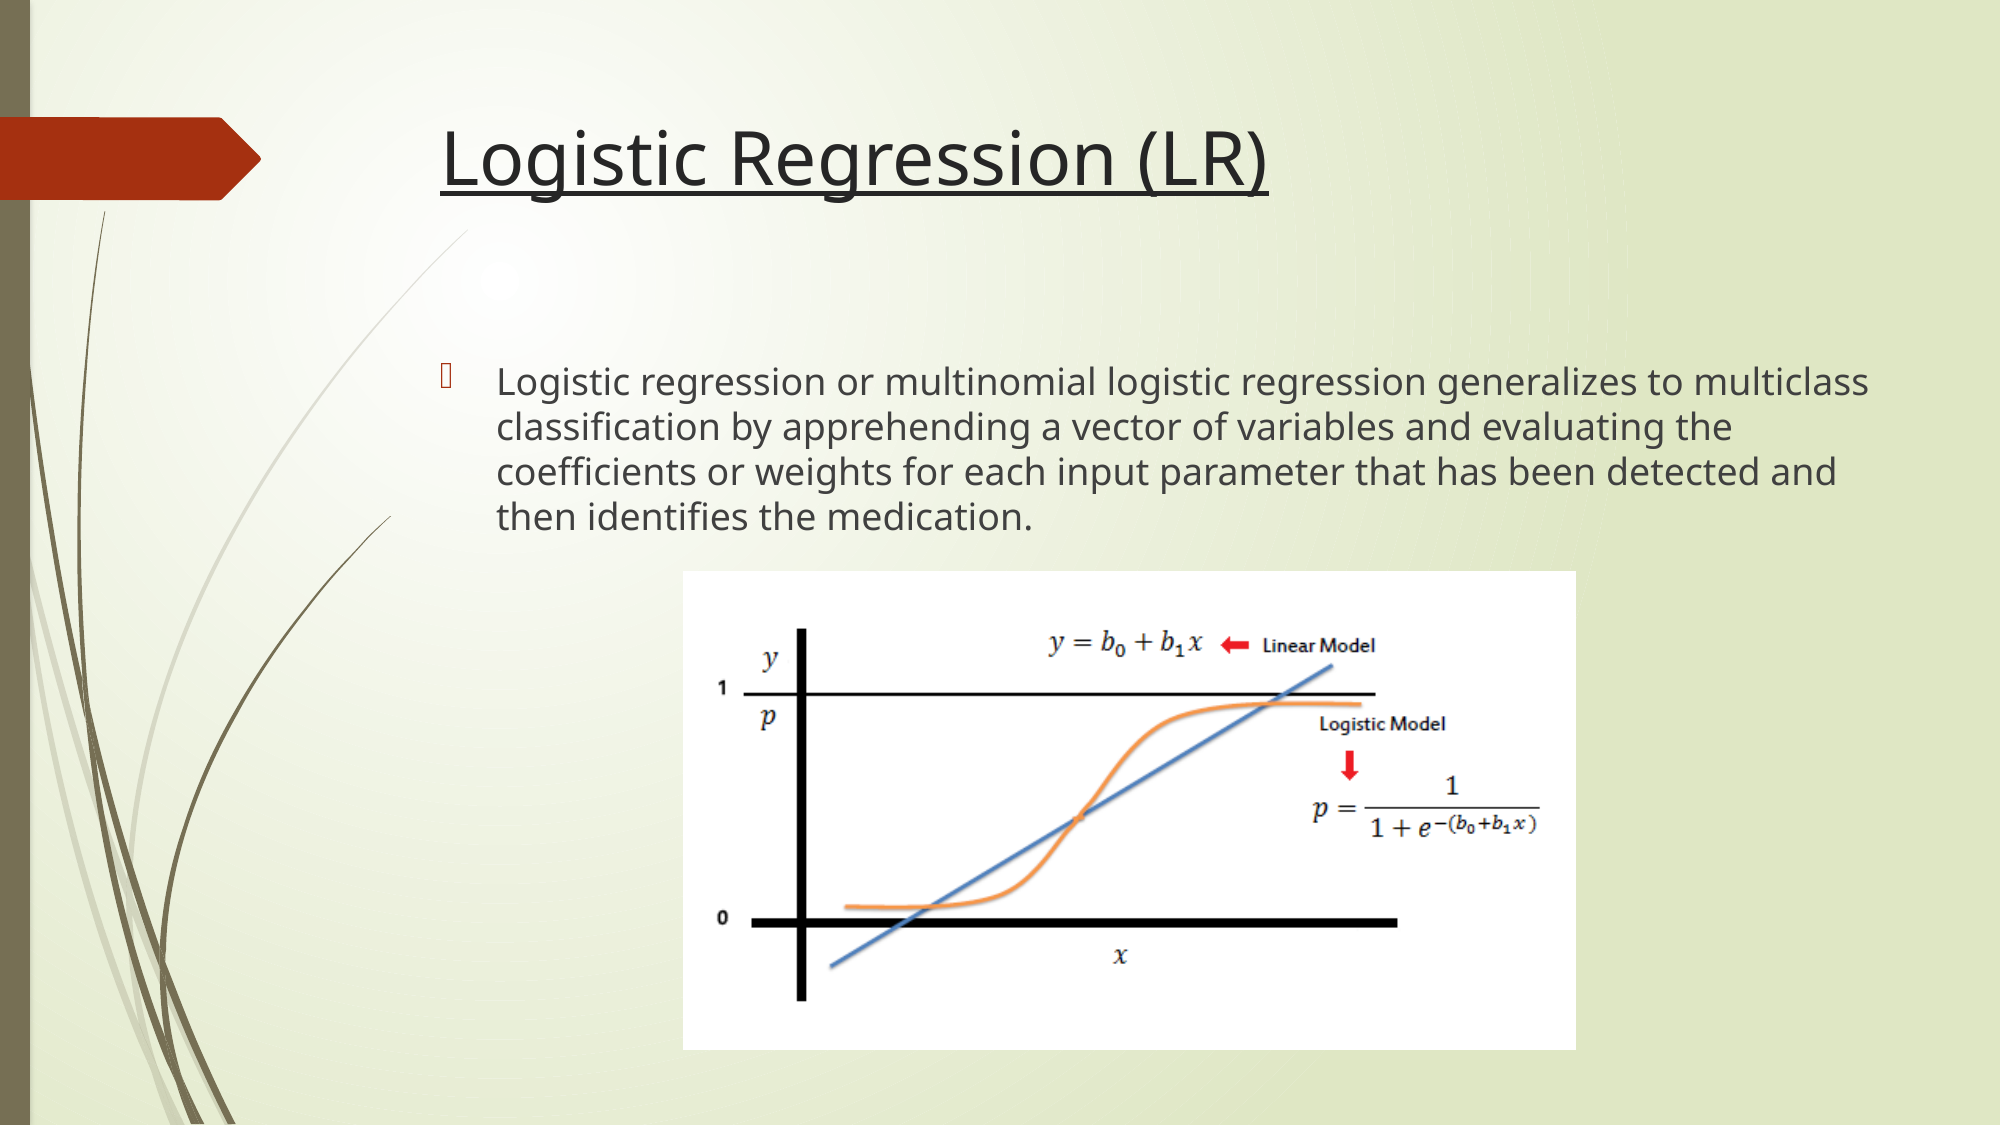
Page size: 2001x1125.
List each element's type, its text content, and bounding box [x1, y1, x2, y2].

title Logistic Regression (LR) [425, 102, 1888, 313]
picture [683, 571, 1577, 1050]
list Logistic regression or multinomial logistic regression generalizes to multiclass classification by apprehending a vector of variables and evaluating the coefficients or weights for each input parameter that has been detected and then identifies the medication. [424, 350, 1888, 970]
